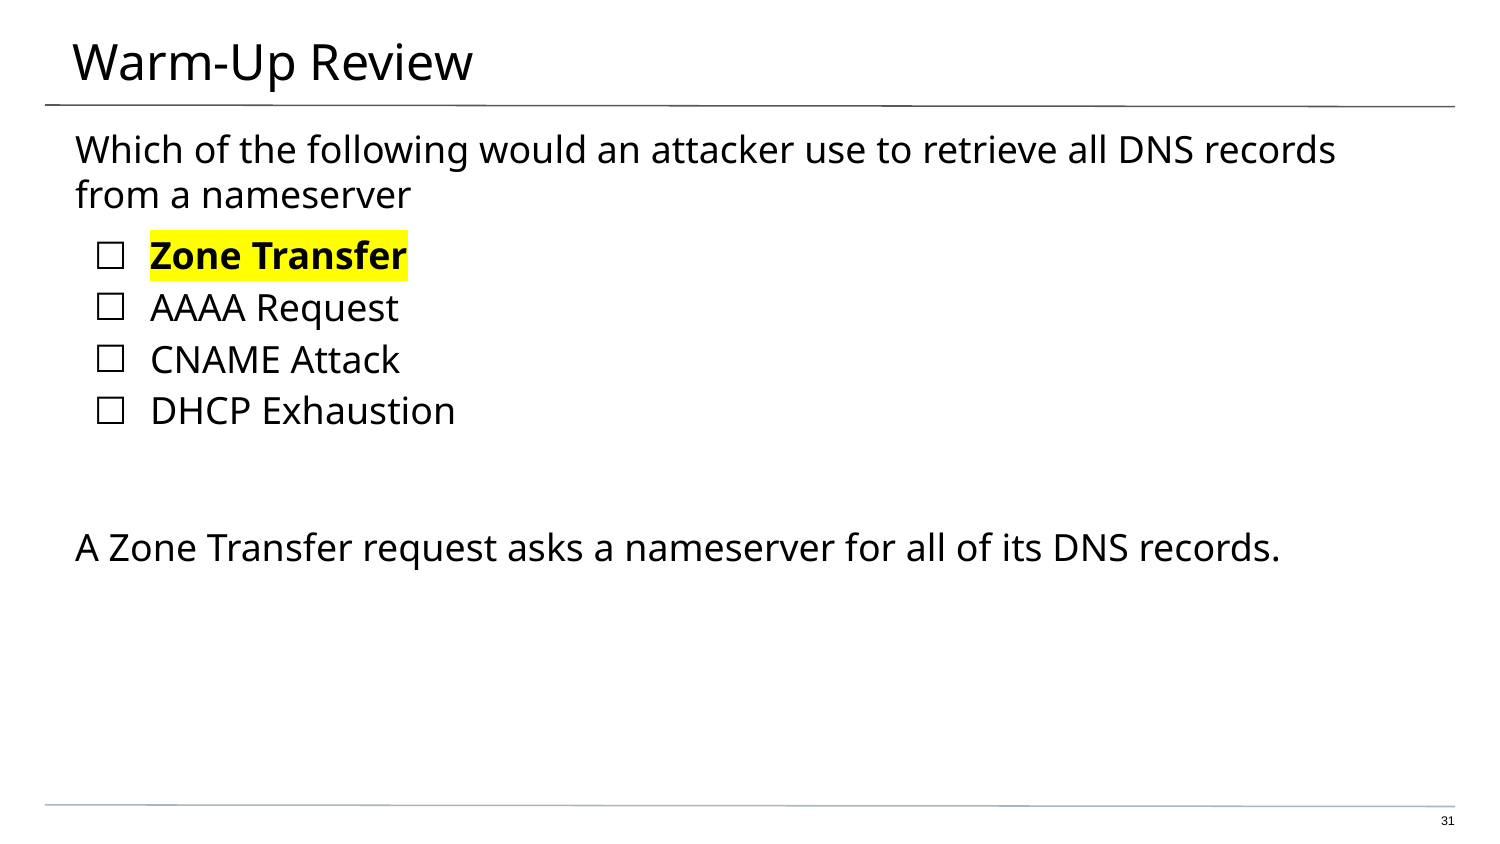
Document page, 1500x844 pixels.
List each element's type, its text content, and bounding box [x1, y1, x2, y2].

slide_number 31 [1412, 813, 1455, 831]
list Zone Transfer AAAA Request CNAME Attack DHCP Exhaustion A Zone Transfer request asks a nameserver for all of its DNS records. [0, 225, 1500, 805]
subtitle Which of the following would an attacker use to retrieve all DNS records from a nameserver [0, 110, 1500, 171]
title Warm-Up Review [0, 0, 1500, 88]
